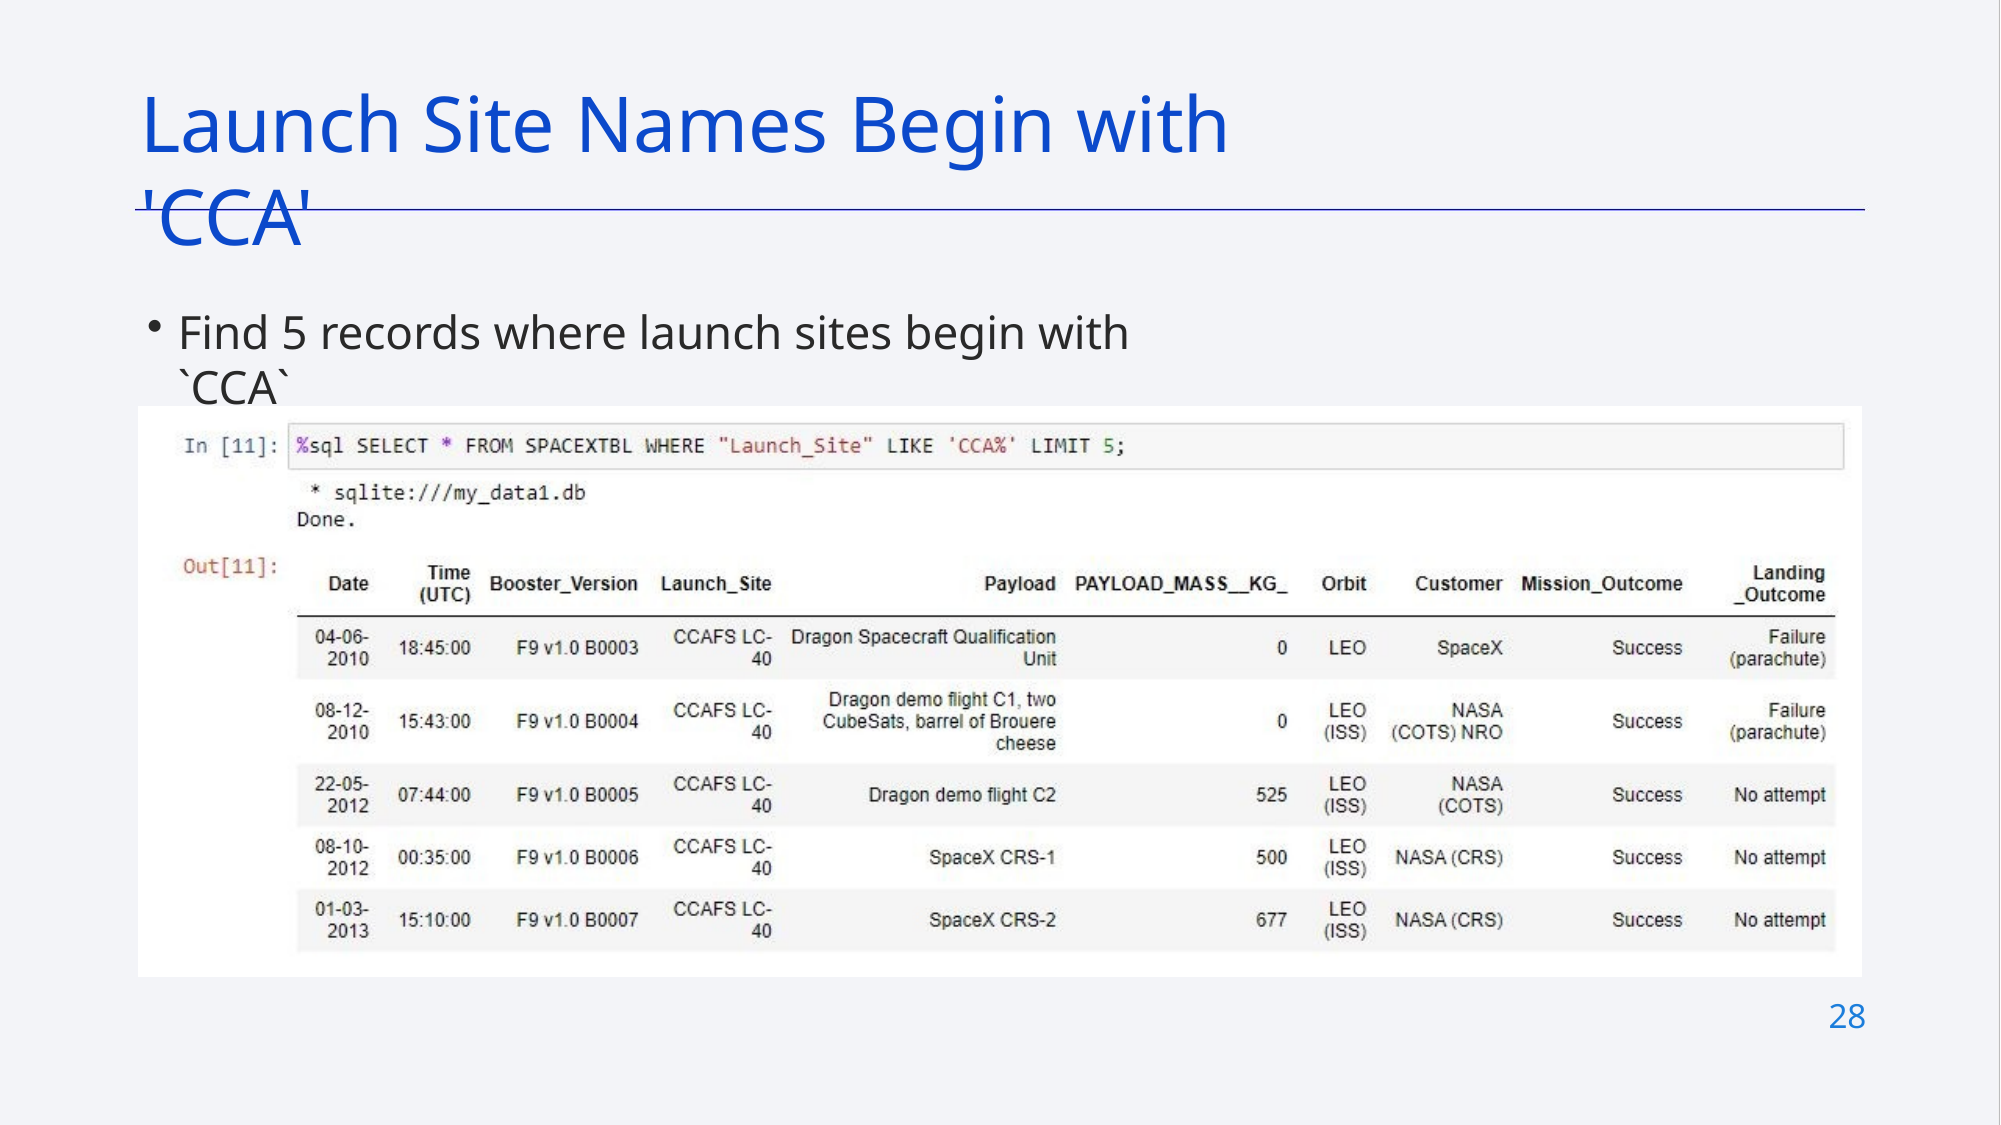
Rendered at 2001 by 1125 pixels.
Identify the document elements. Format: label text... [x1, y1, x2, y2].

picture [0, 0, 2000, 1125]
slide_number 28 [1822, 1001, 1872, 1125]
text_box Find 5 records where launch sites begin with `CCA` [145, 301, 1224, 403]
title Launch Site Names Begin with 'CCA' [138, 73, 1404, 264]
